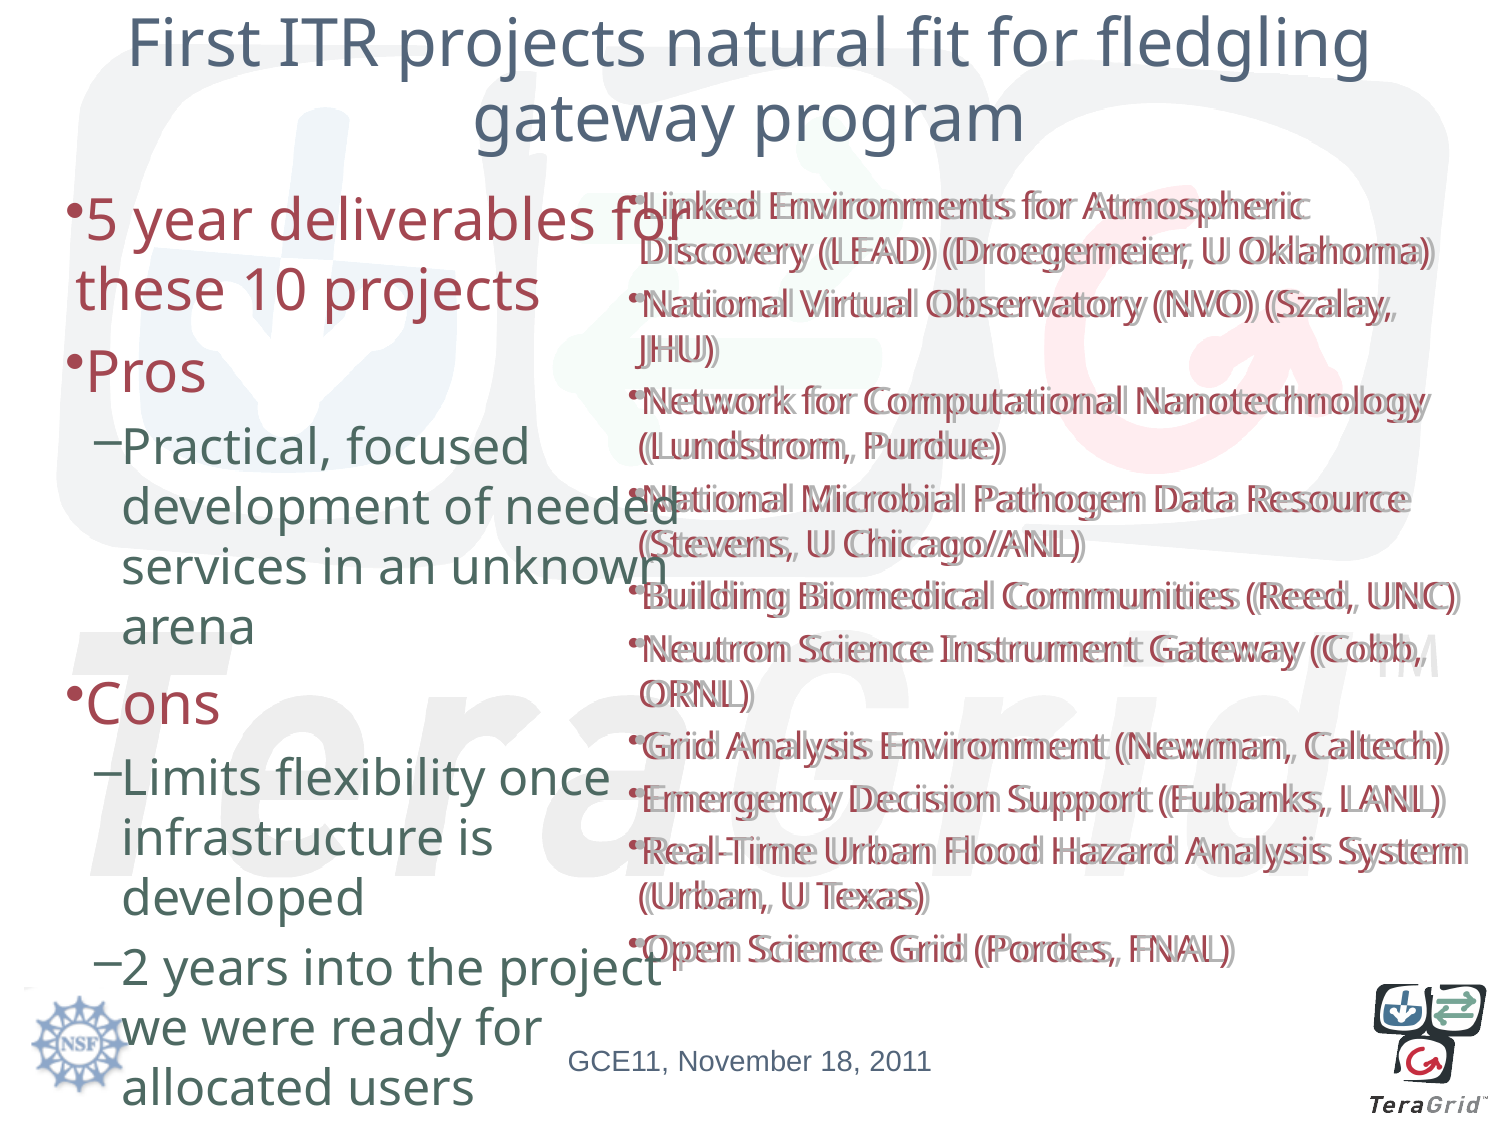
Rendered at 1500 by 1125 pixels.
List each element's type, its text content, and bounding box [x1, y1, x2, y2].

title First ITR projects natural fit for fledgling gateway program [50, 0, 1450, 163]
picture [1370, 1025, 1488, 1113]
list 5 year deliverables for these 10 projects Pros Practical, focused development of needed services in an unknown arena Cons Limits flexibility once infrastructure is developed 2 years into the project we were ready for allocated users [50, 174, 738, 1025]
picture [24, 987, 135, 1100]
footer GCE11, November 18, 2011 [449, 1034, 1051, 1113]
text_box Linked Environments for Atmospheric Discovery (LEAD) (Droegemeier, U Oklahoma) National Virtual Observatory (NVO) (Szalay, JHU) Network for Computational Nanotechnology (Lundstrom, Purdue) National Microbial Pathogen Data Resource (Stevens, U Chicago/ANL) Building Biomedical Communities (Reed, UNC) Neutron Science Instrument Gateway (Cobb, ORNL) Grid Analysis Environment (Newman, Caltech) Emergency Decision Support (Eubanks, LANL) Real-Time Urban Flood Hazard Analysis System (Urban, U Texas) Open Science Grid (Pordes, FNAL) [738, 174, 1494, 1025]
